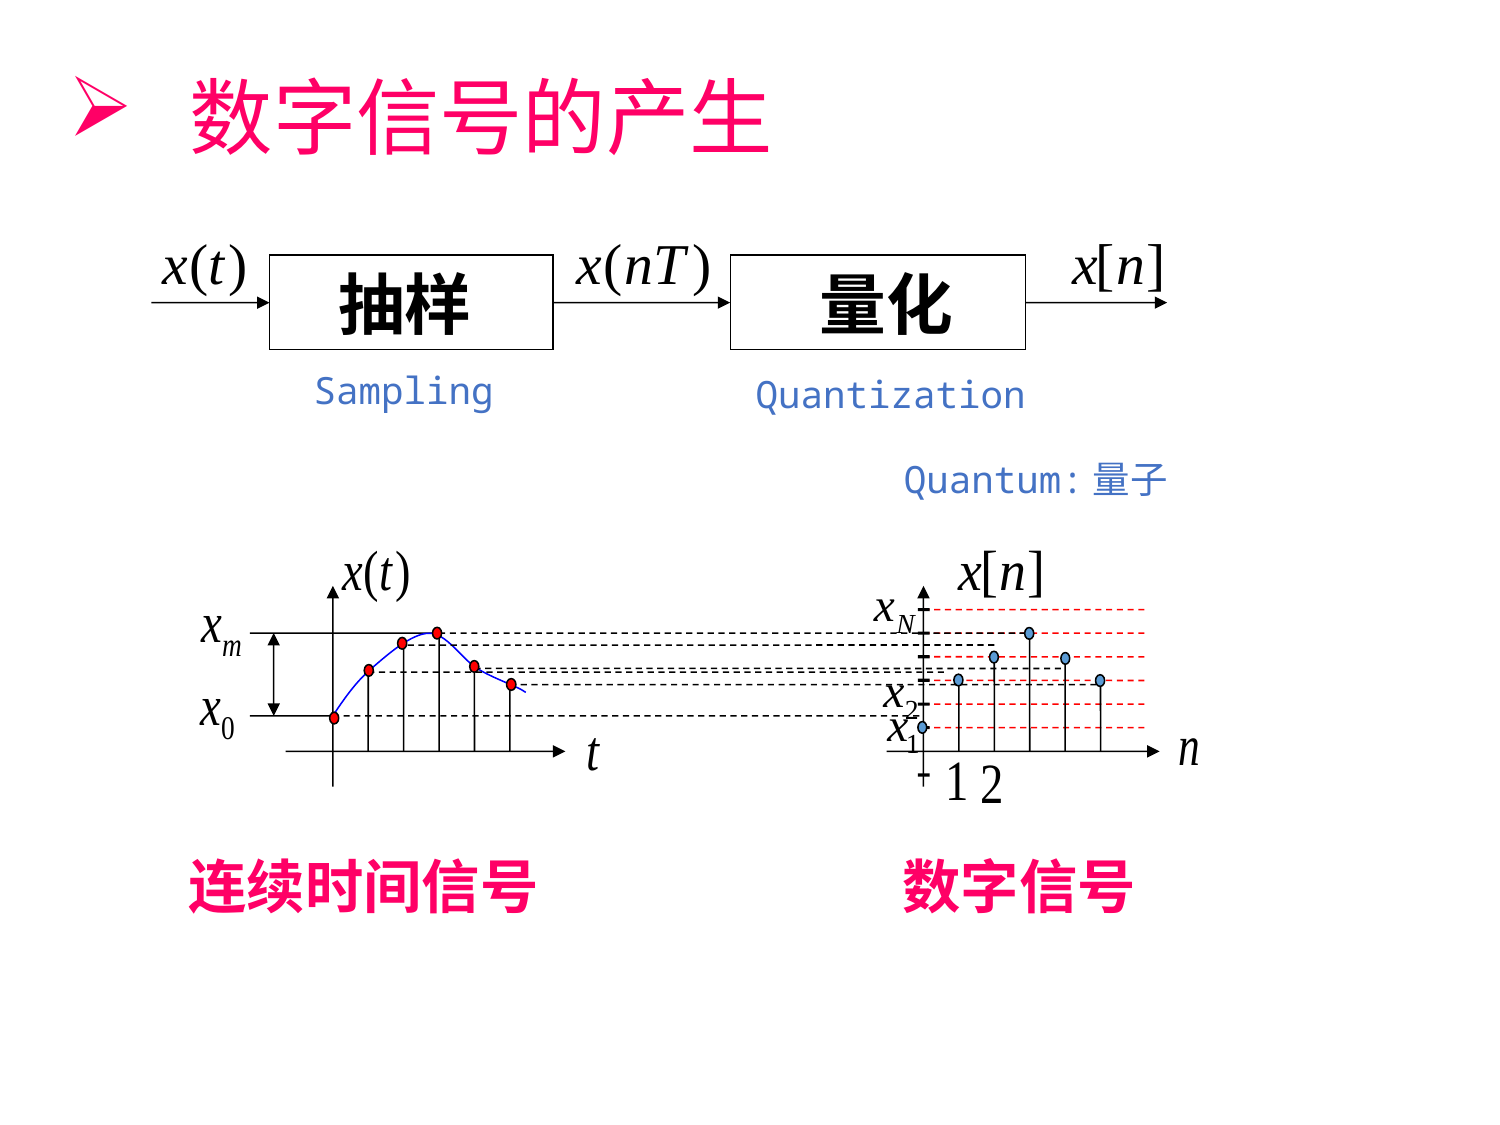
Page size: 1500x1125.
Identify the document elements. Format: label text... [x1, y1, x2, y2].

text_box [878, 728, 926, 761]
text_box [191, 538, 609, 787]
text_box 连续时间信号 [173, 842, 554, 928]
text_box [368, 668, 403, 752]
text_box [403, 645, 438, 752]
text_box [509, 674, 878, 752]
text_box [926, 674, 1105, 752]
text_box Quantum:量子 [888, 448, 1183, 509]
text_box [332, 715, 368, 734]
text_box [151, 231, 1172, 352]
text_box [438, 627, 1034, 752]
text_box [474, 652, 1070, 752]
list 数字信号的产生 [53, 68, 1304, 191]
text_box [886, 538, 1208, 813]
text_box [873, 660, 926, 728]
text_box 数字信号 [888, 842, 1151, 928]
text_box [864, 574, 928, 645]
text_box Sampling [298, 360, 509, 420]
text_box Quantization [740, 363, 1041, 424]
